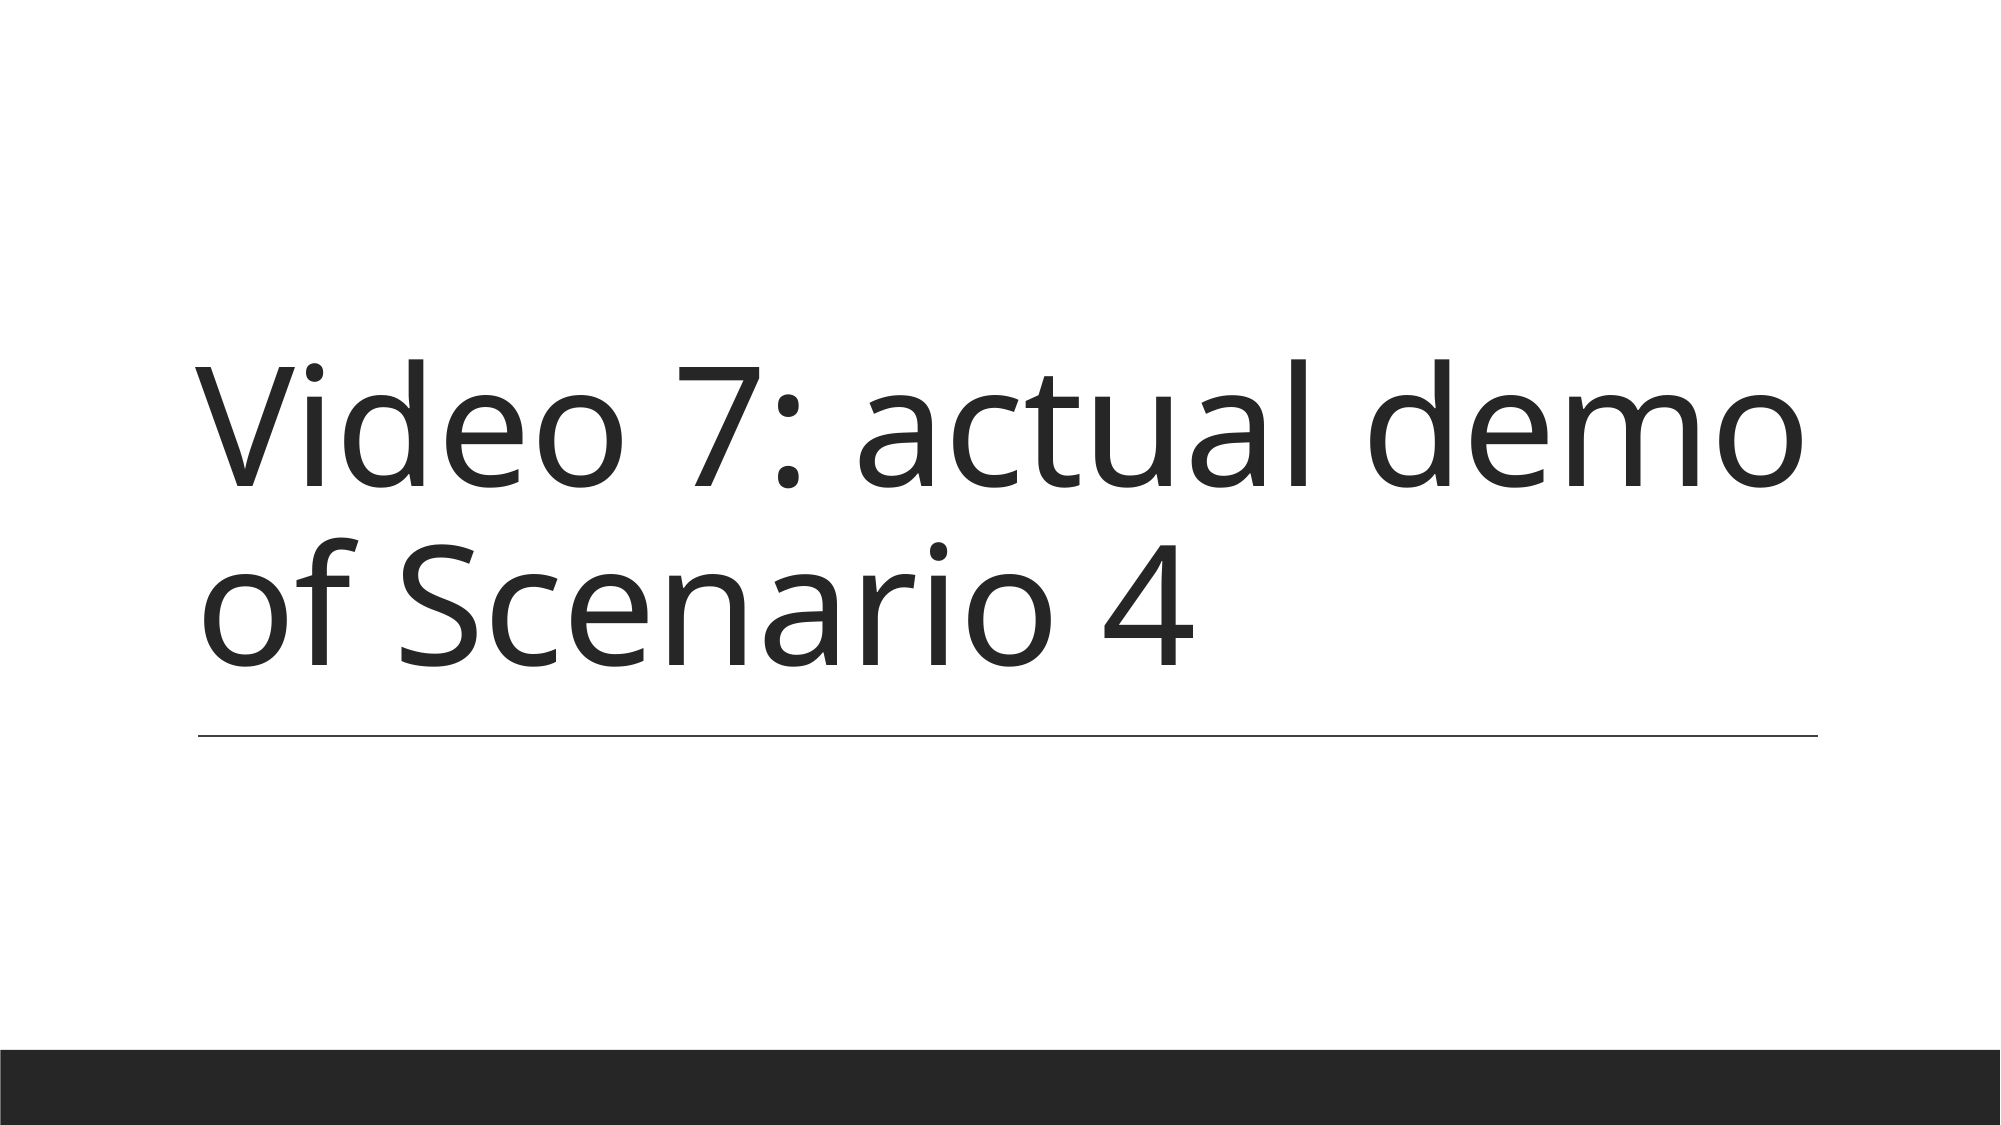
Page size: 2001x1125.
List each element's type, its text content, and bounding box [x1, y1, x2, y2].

title Video 7: actual demo of Scenario 4 [180, 124, 1830, 710]
